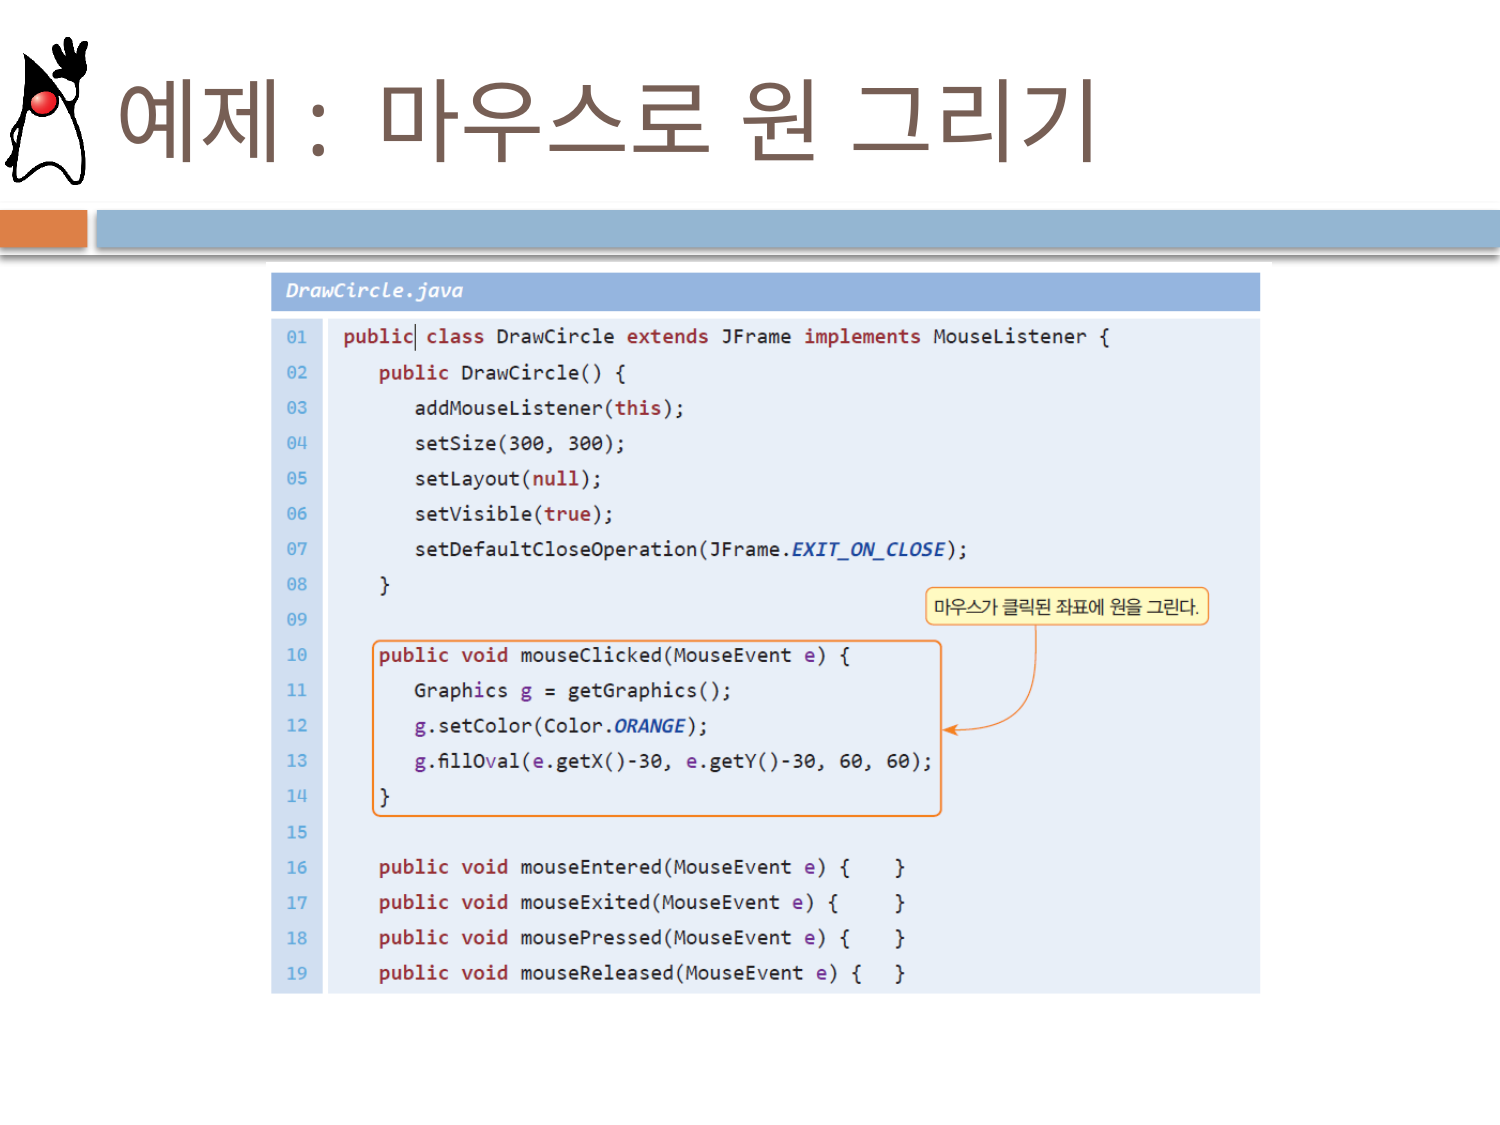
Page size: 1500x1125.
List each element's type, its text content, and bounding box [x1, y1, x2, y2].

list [266, 262, 1272, 1001]
picture [5, 37, 88, 185]
title 예제: 마우스로 원 그리기 [100, 37, 1438, 200]
